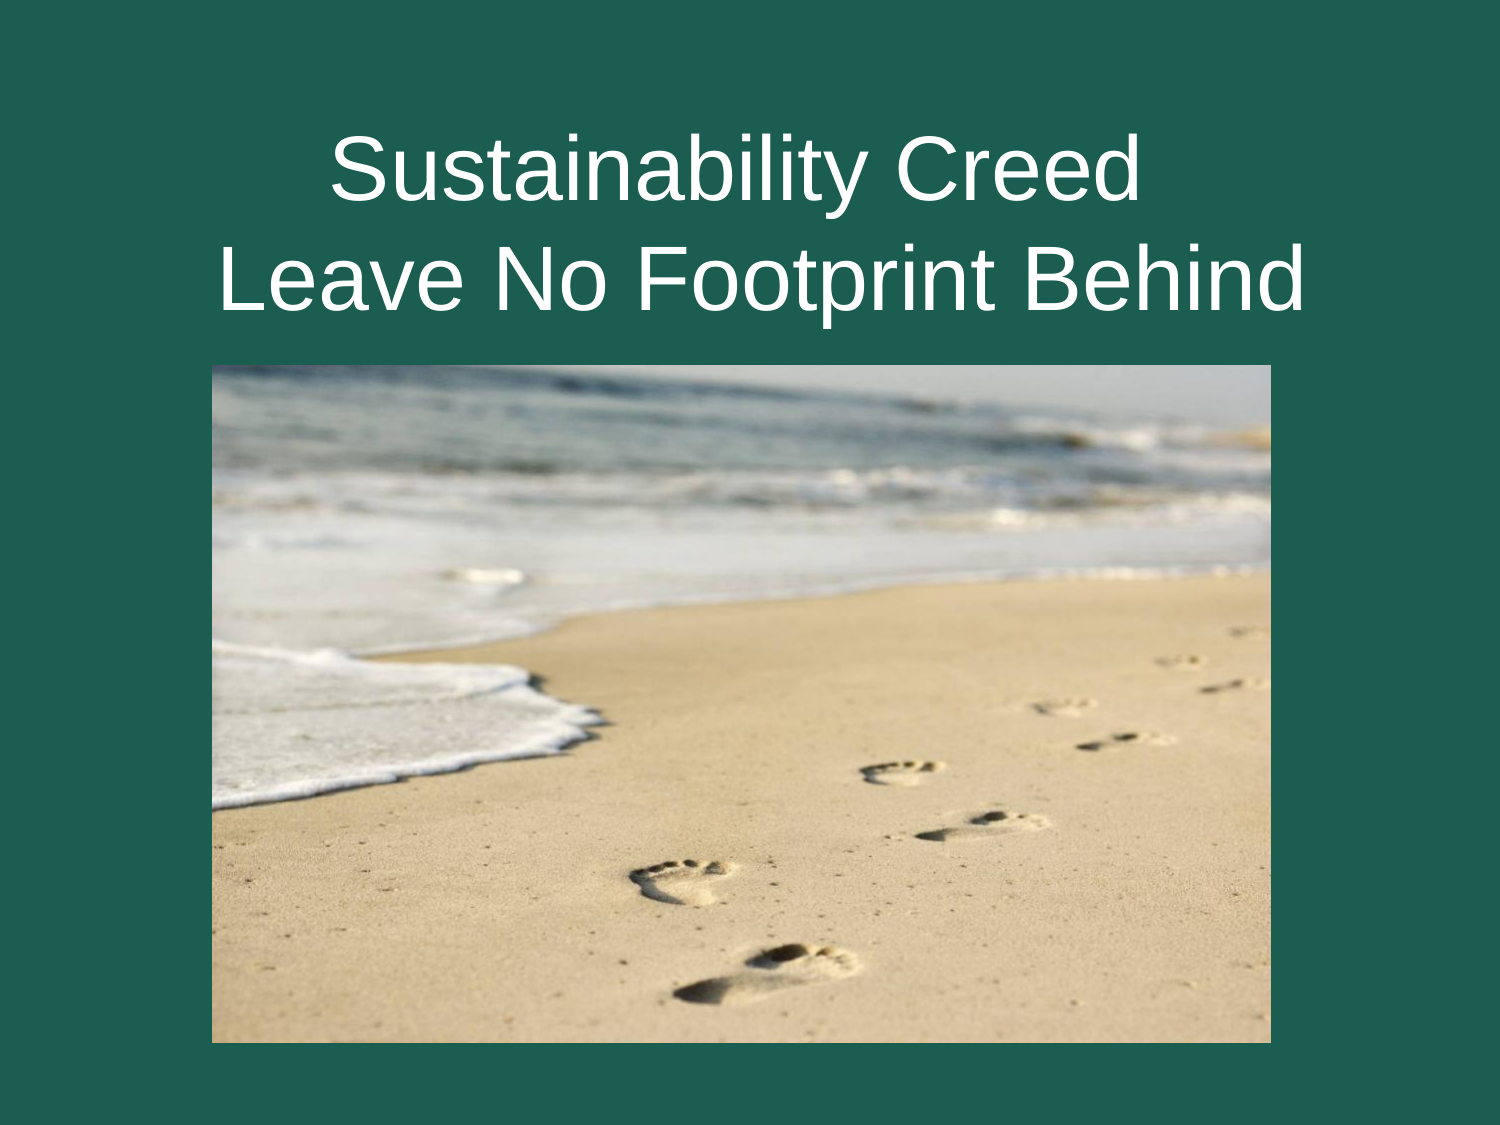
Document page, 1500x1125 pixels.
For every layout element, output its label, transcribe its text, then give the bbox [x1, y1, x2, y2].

title Sustainability Creed Leave No Footprint Behind [74, 76, 1426, 362]
picture [212, 365, 1271, 1043]
